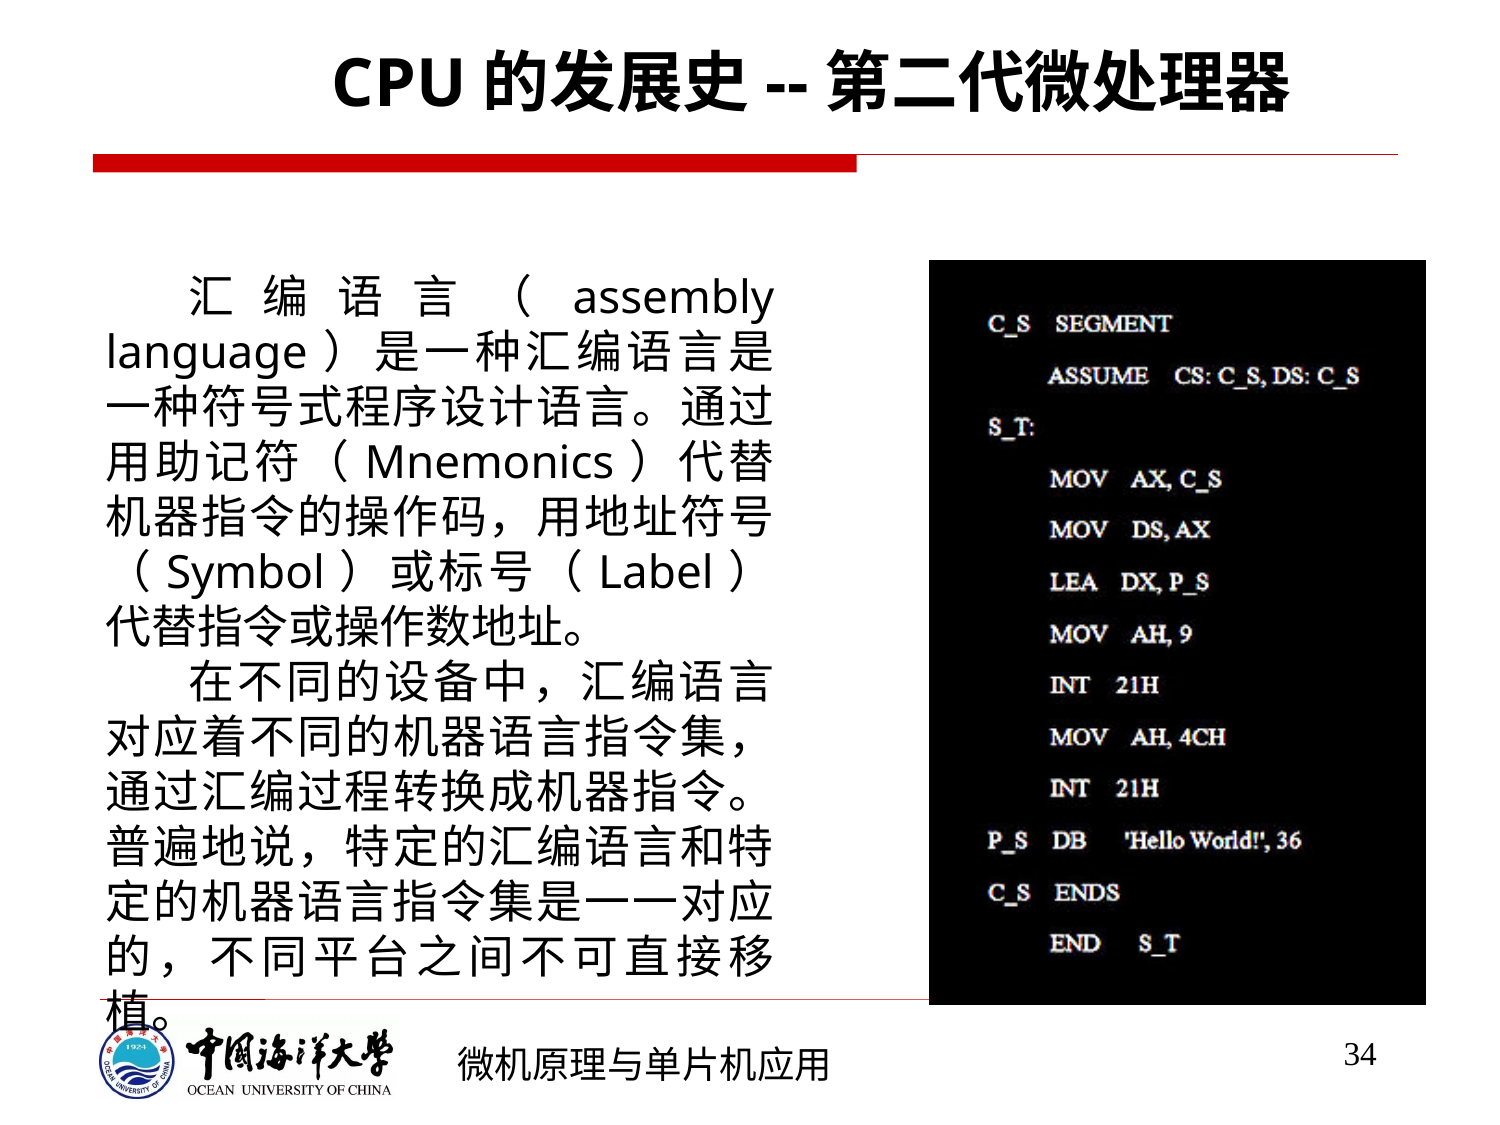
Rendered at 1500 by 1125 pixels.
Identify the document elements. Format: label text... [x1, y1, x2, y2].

text_box 汇编语言（assembly language）是一种汇编语言是一种符号式程序设计语言。通过用助记符（Mnemonics）代替机器指令的操作码，用地址符号（Symbol）或标号（Label）代替指令或操作数地址。 在不同的设备中，汇编语言对应着不同的机器语言指令集，通过汇编过程转换成机器指令。普遍地说，特定的汇编语言和特定的机器语言指令集是一一对应的，不同平台之间不可直接移植。 [90, 260, 789, 1046]
title CPU的发展史--第二代微处理器 [197, 29, 1426, 128]
picture [99, 1046, 396, 1099]
picture [929, 260, 1426, 1006]
slide_number 34 [1328, 1024, 1407, 1103]
